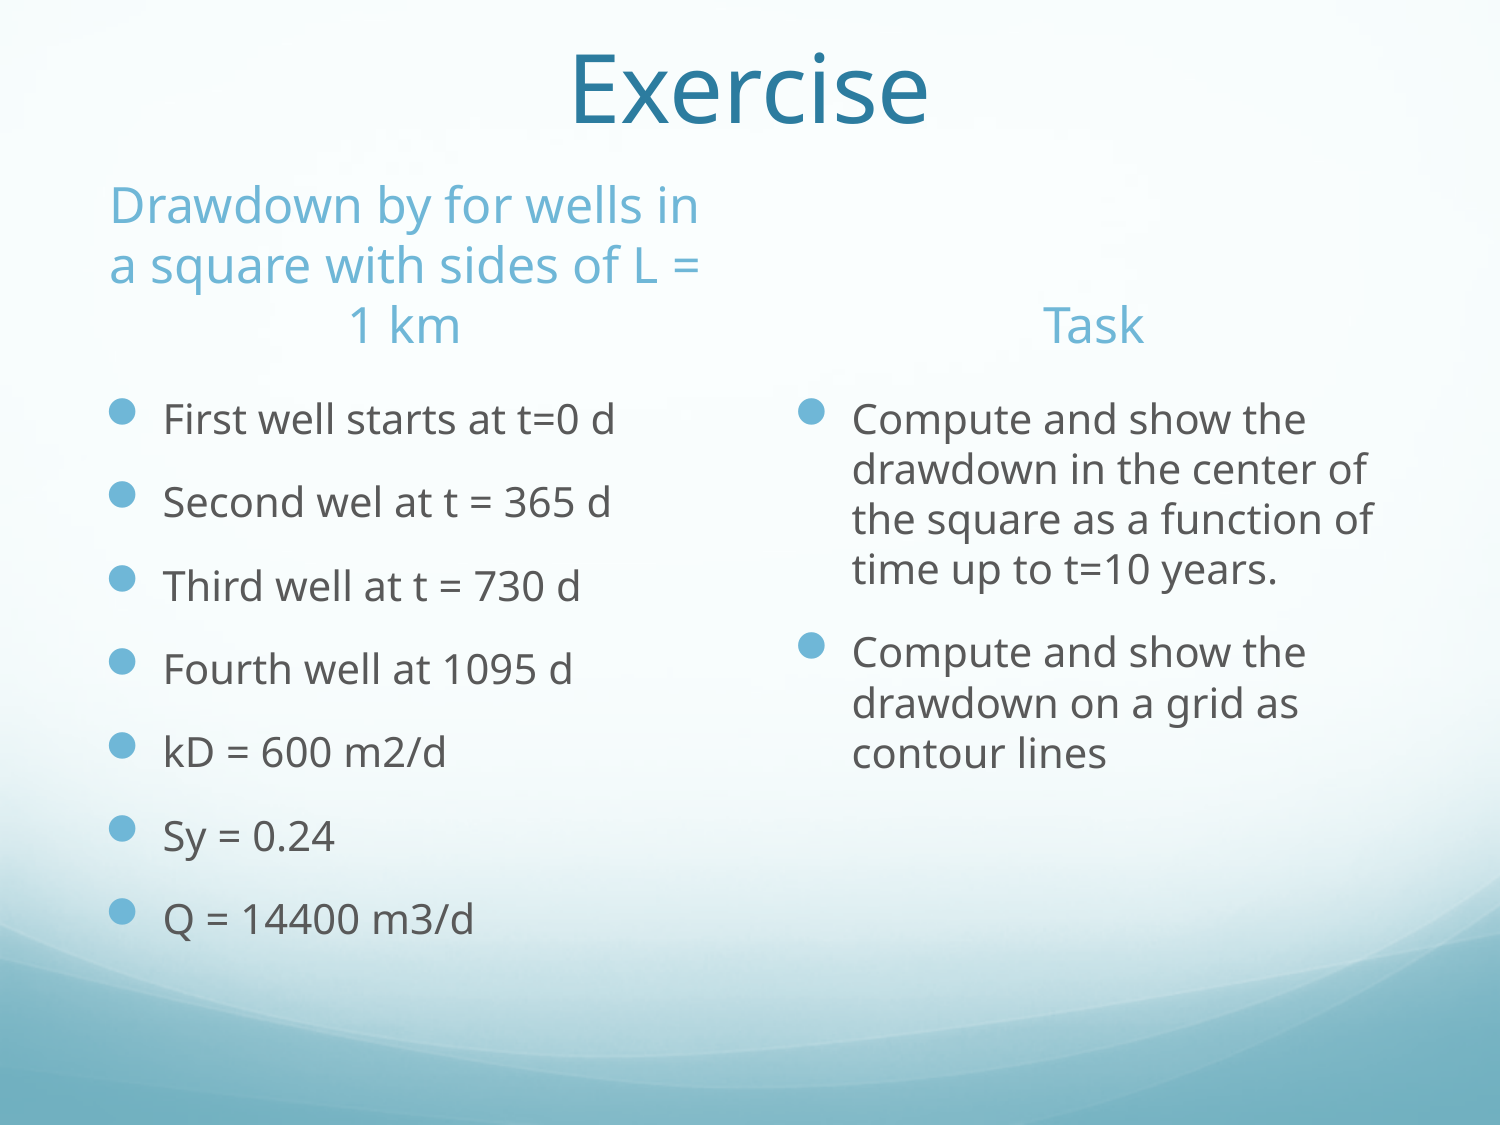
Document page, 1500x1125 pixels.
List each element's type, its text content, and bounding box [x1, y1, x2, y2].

list First well starts at t=0 d Second wel at t = 365 d Third well at t = 730 d Fourth well at 1095 d kD = 600 m2/d Sy = 0.24 Q = 14400 m3/d [90, 385, 721, 975]
title Exercise [90, 17, 1410, 150]
list Compute and show the drawdown in the center of the square as a function of time up to t=10 years. Compute and show the drawdown on a grid as contour lines [779, 385, 1410, 975]
list Drawdown by for wells in a square with sides of L = 1 km [90, 238, 721, 362]
list Task [779, 238, 1410, 362]
